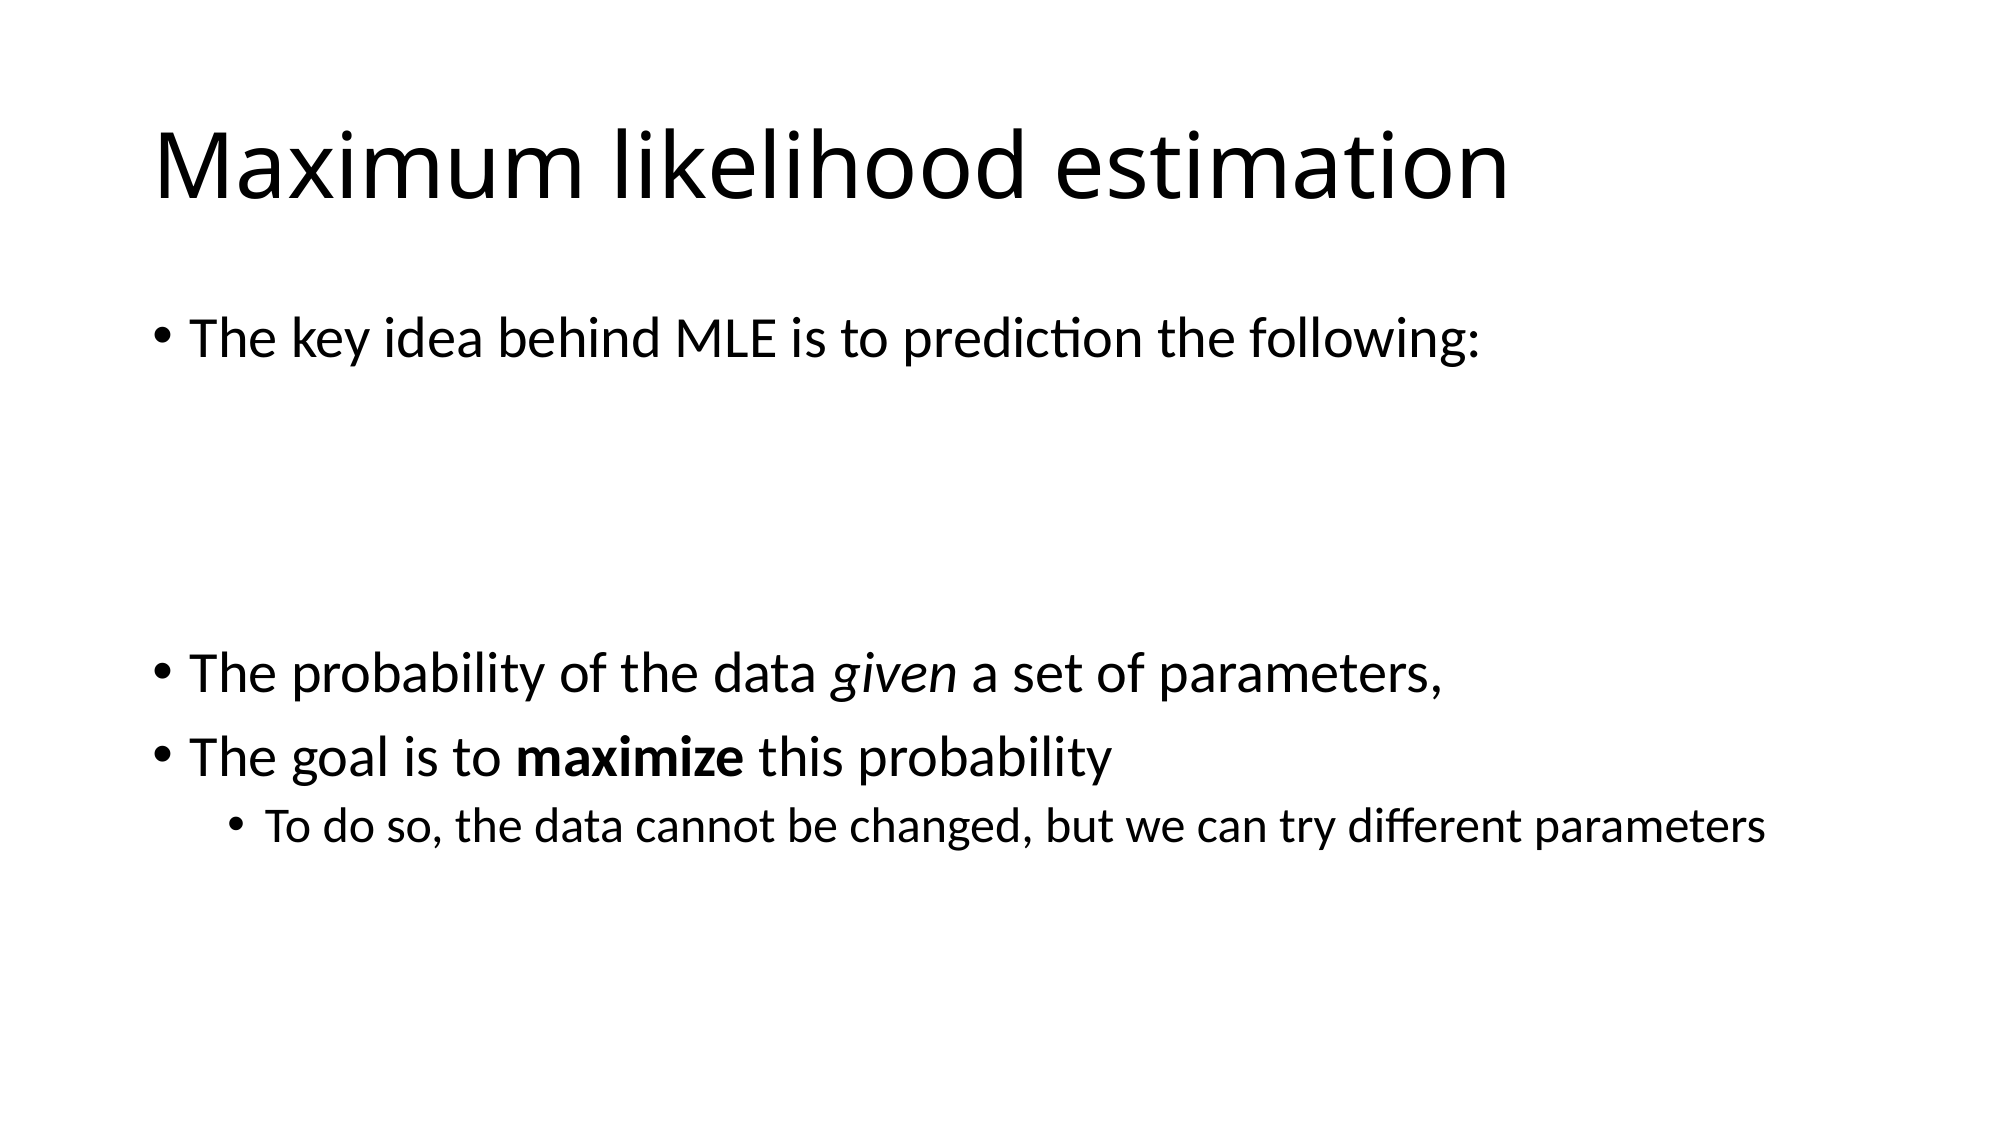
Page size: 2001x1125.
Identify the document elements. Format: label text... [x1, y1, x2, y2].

title Maximum likelihood estimation [137, 59, 1863, 278]
